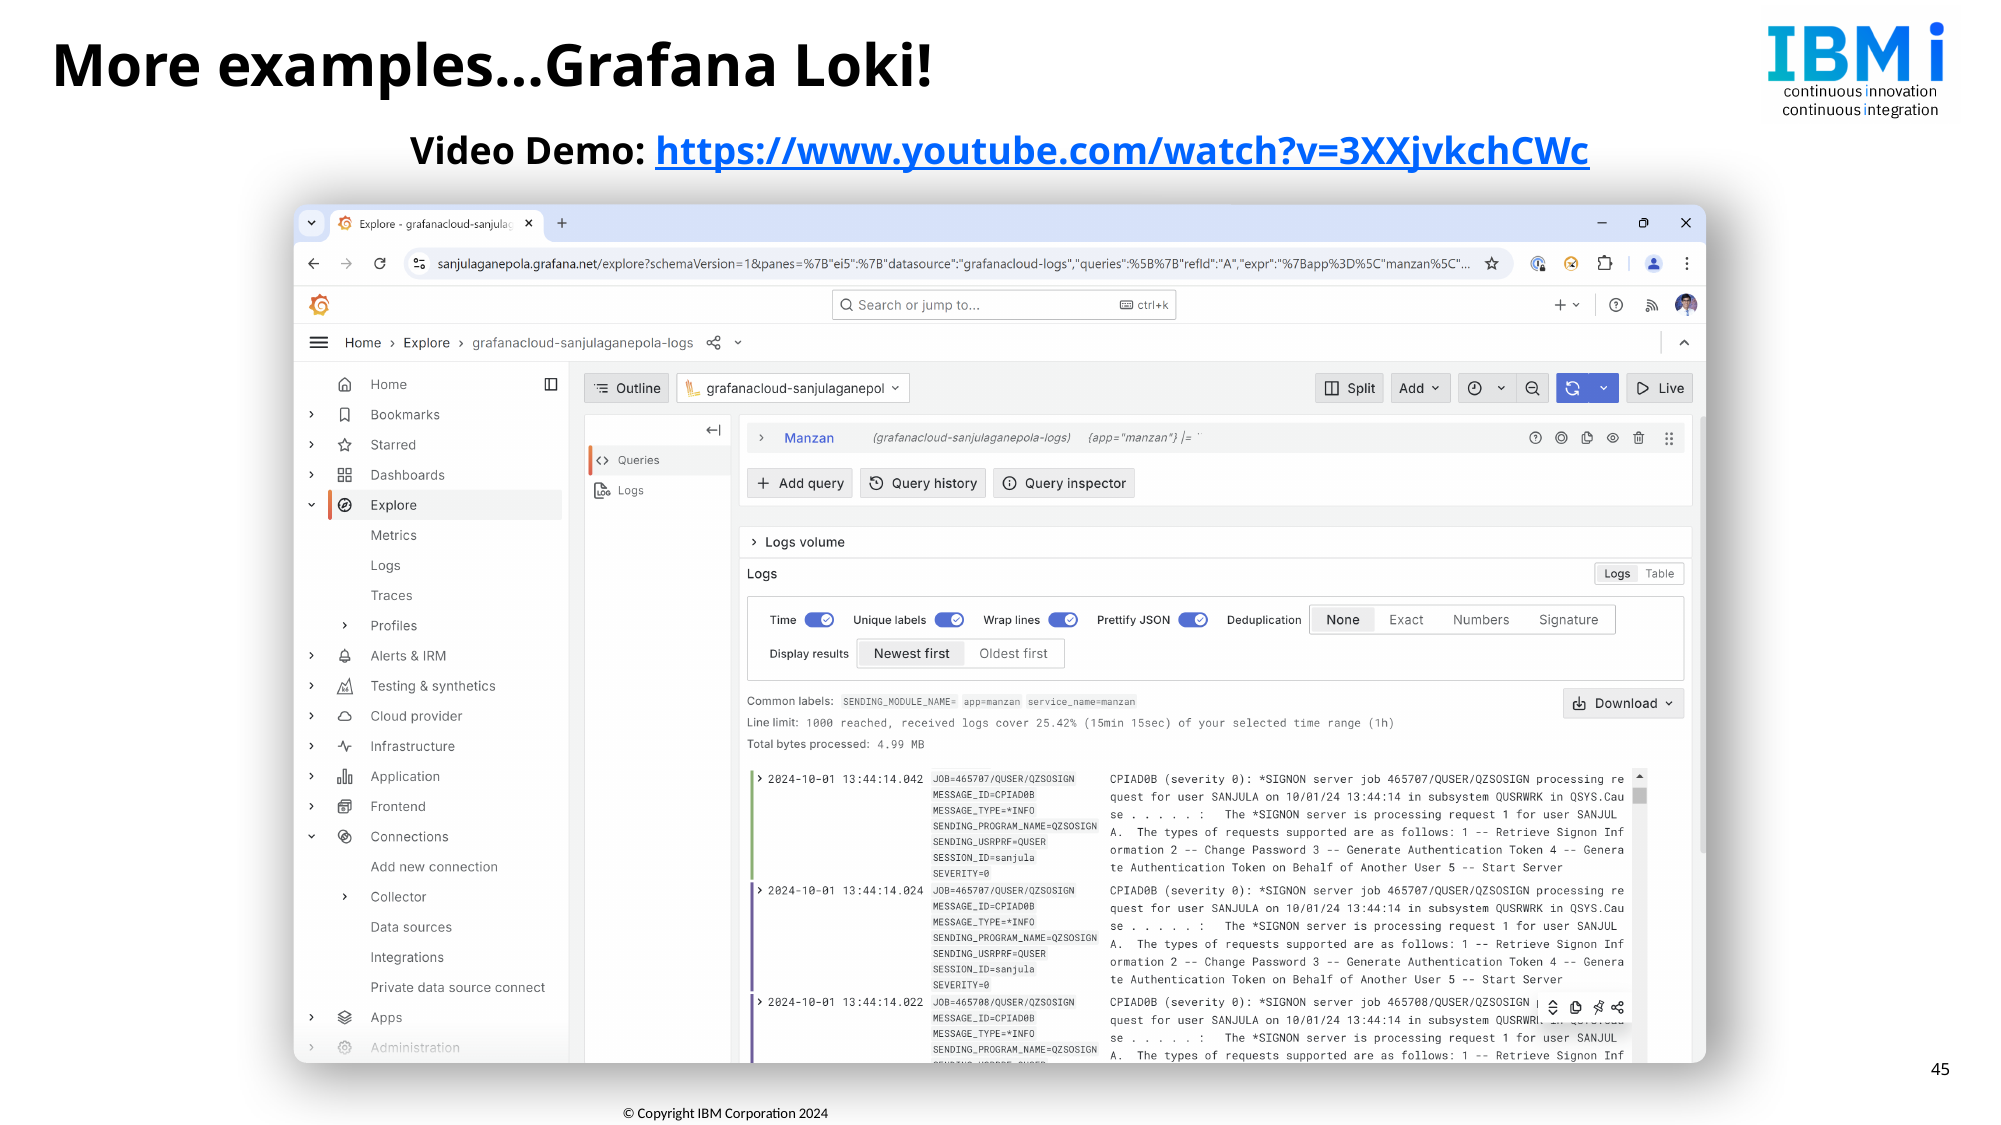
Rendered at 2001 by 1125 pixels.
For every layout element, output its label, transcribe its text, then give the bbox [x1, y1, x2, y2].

text_box [293, 204, 1707, 1063]
picture [1761, 5, 1961, 124]
text_box More examples…Grafana Loki! [50, 36, 1721, 101]
text_box Video Demo: https://www.youtube.com/watch?v=3XXjvkchCWc [293, 119, 1707, 186]
slide_number 45 [1500, 1055, 1950, 1086]
